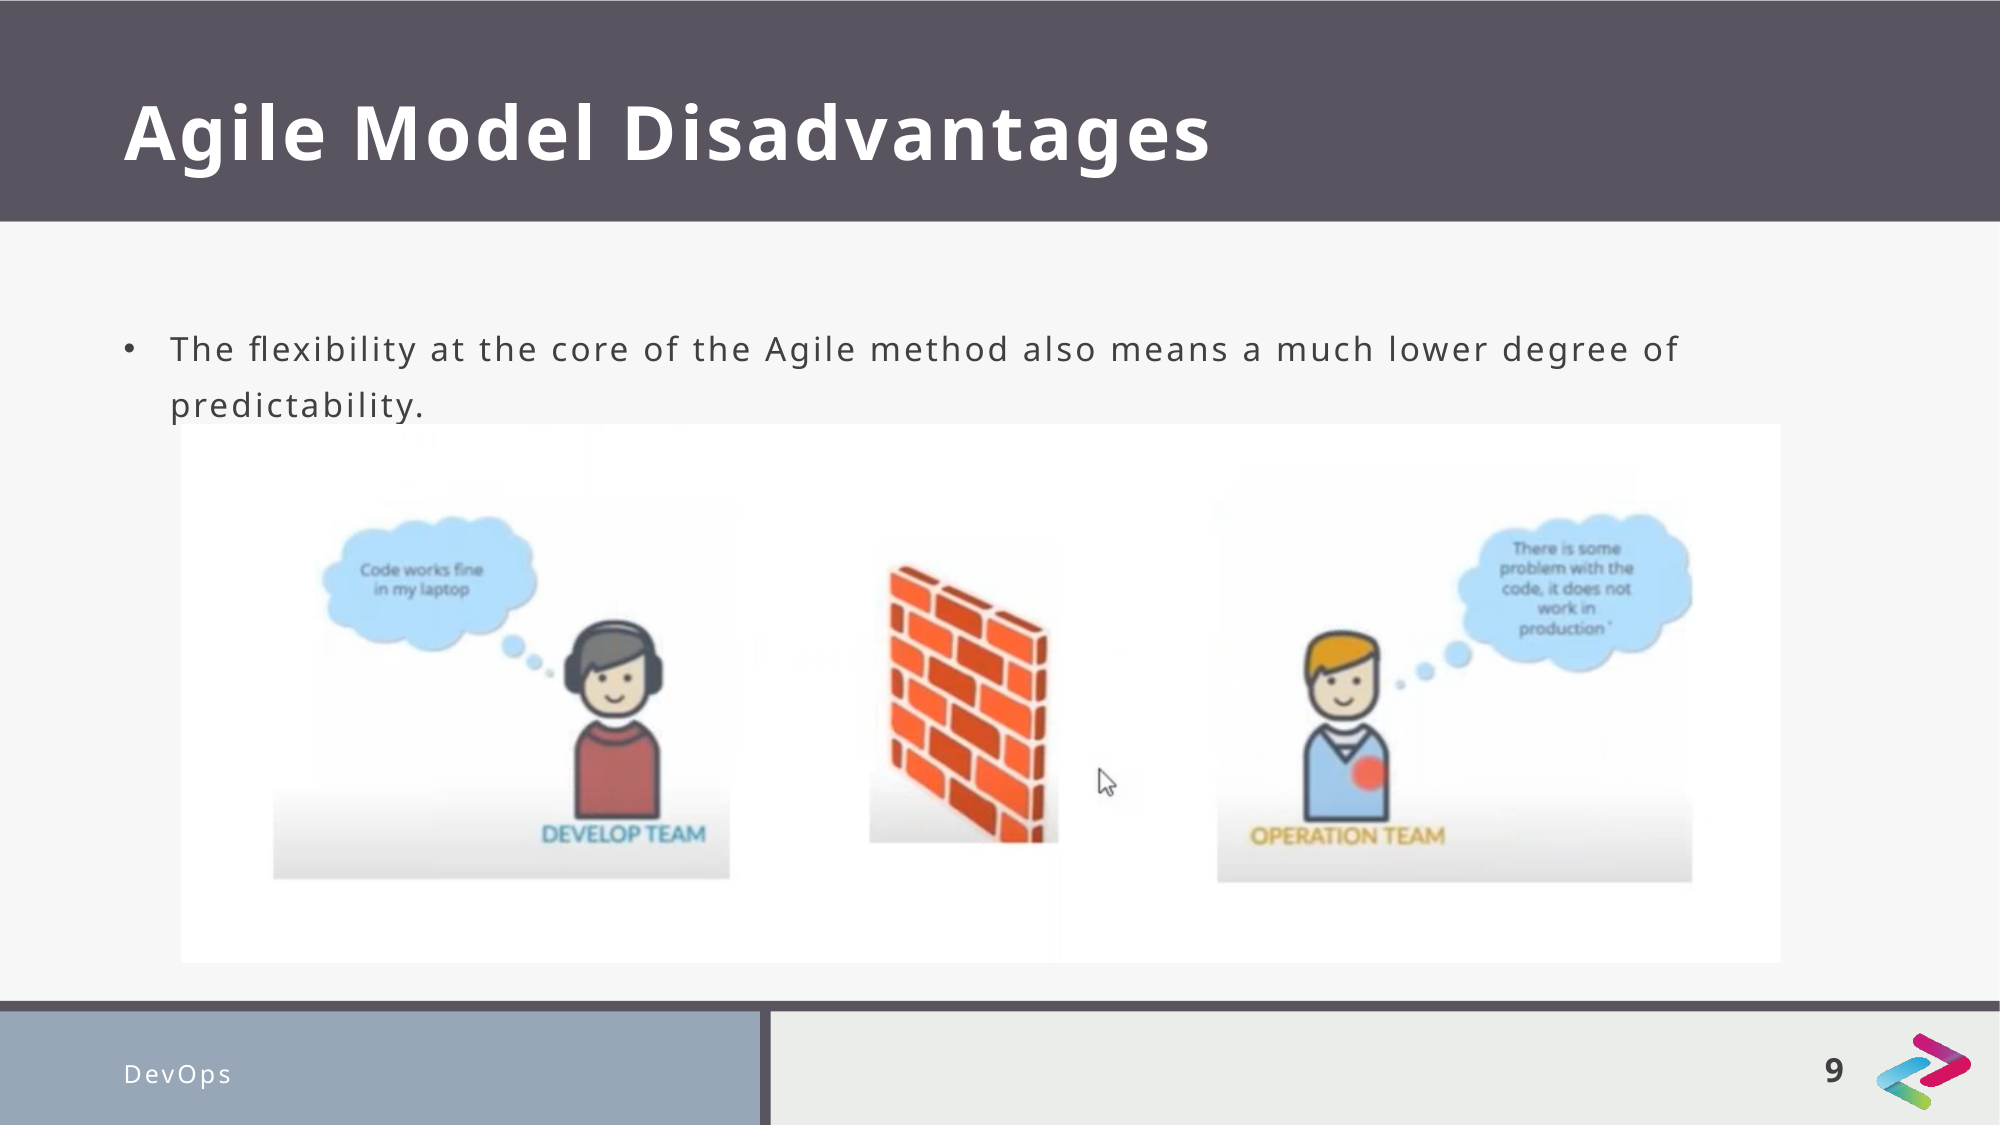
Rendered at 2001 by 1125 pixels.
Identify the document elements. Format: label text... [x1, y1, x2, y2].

footer DevOps [105, 1035, 668, 1110]
slide_number 9 [1701, 1035, 1862, 1110]
title Agile Model Disadvantages [106, 29, 1895, 184]
picture [1876, 1033, 1971, 1111]
picture [180, 424, 1781, 963]
list The flexibility at the core of the Agile method also means a much lower degree of predictability. [105, 293, 1857, 791]
